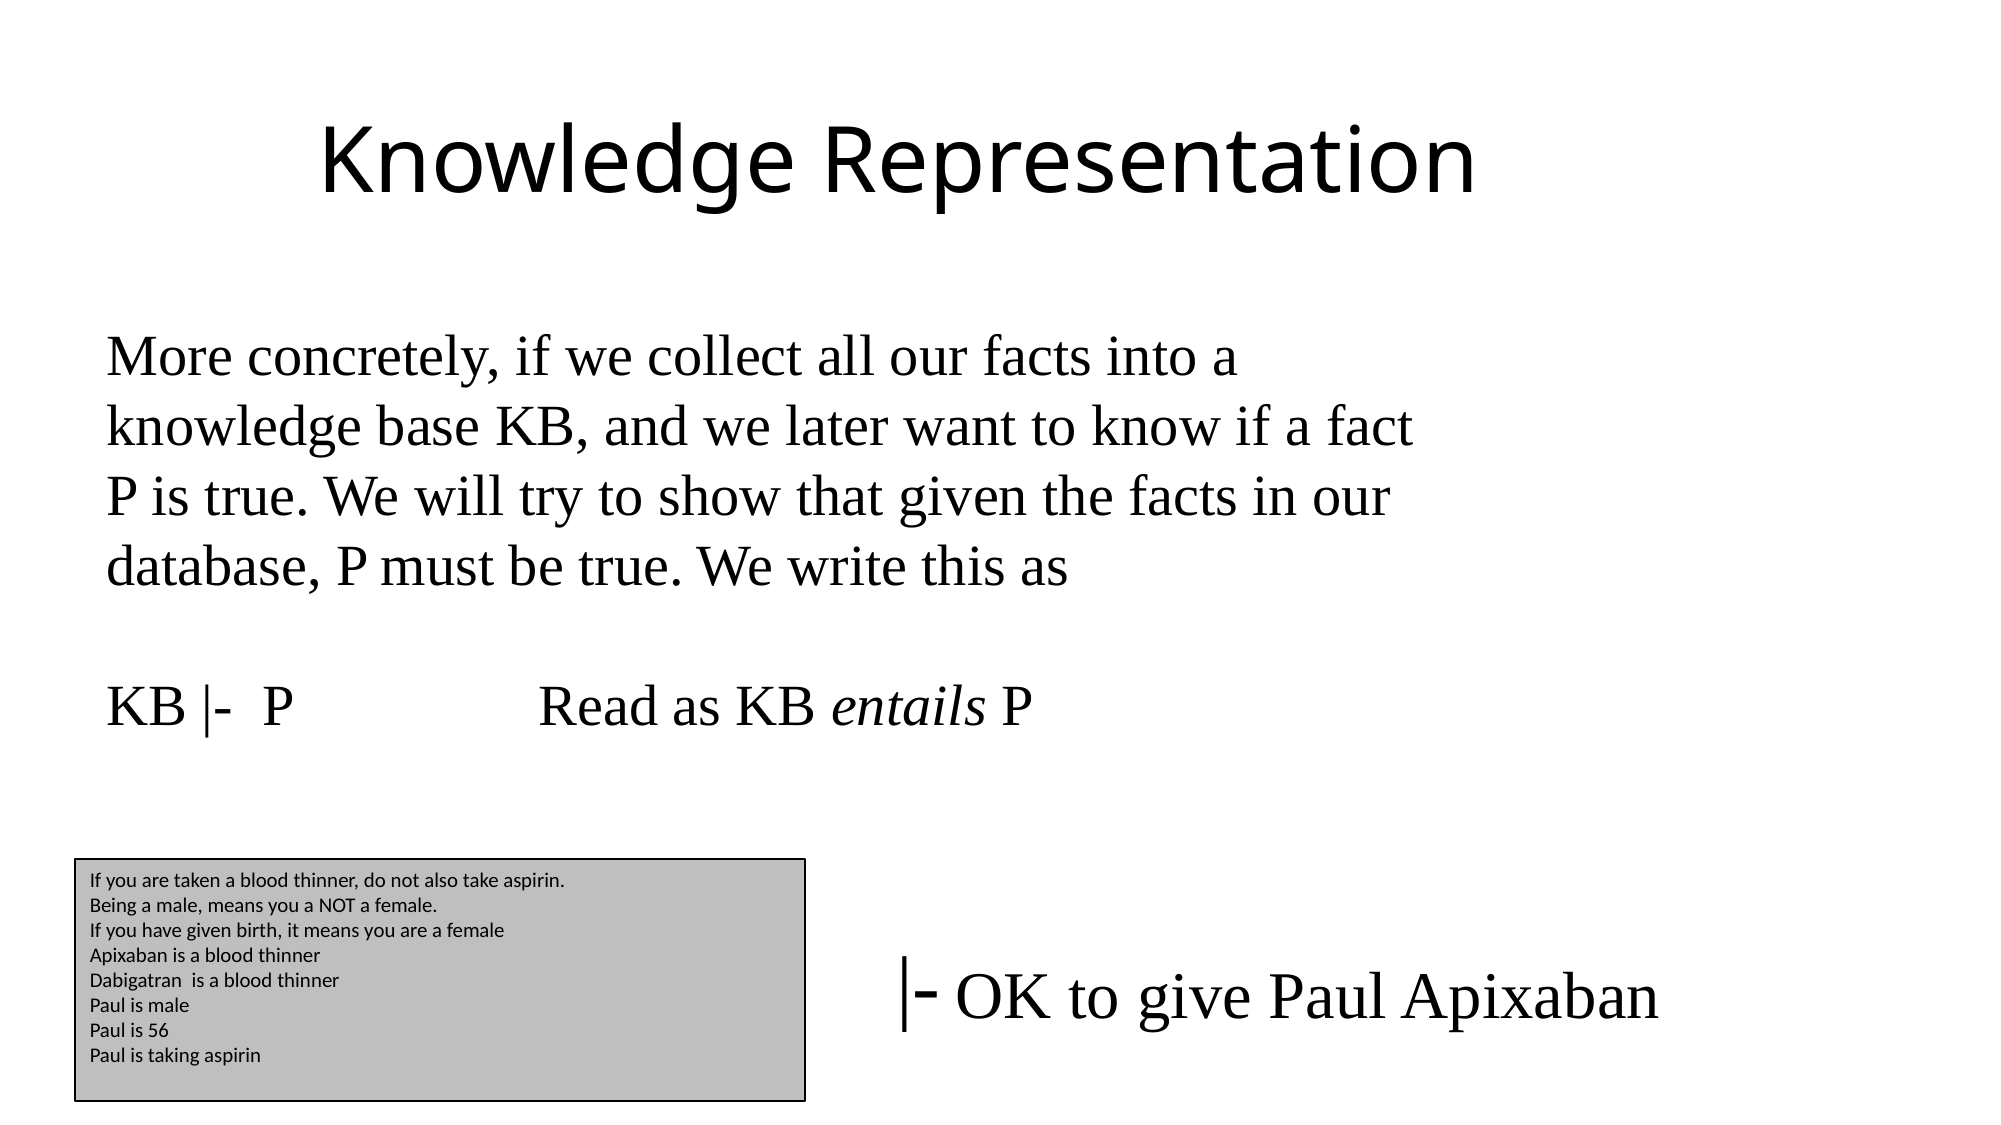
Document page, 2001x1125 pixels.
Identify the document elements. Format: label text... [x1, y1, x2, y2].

text_box OK to give Paul Apixaban [940, 944, 1806, 1039]
text_box If you are taken a blood thinner, do not also take aspirin. Being a male, means you a NOT a female. If you have given birth, it means you are a female Apixaban is a blood thinner Dabigatran is a blood thinner Paul is male Paul is 56 Paul is taking aspirin [75, 858, 806, 1102]
text_box Knowledge Representation [303, 105, 1578, 294]
text_box |- [881, 924, 1830, 1039]
text_box More concretely, if we collect all our facts into a knowledge base KB, and we later want to know if a fact P is true. We will try to show that given the facts in our database, P must be true. We write this as KB |- P Read as KB entails P [91, 309, 1430, 885]
